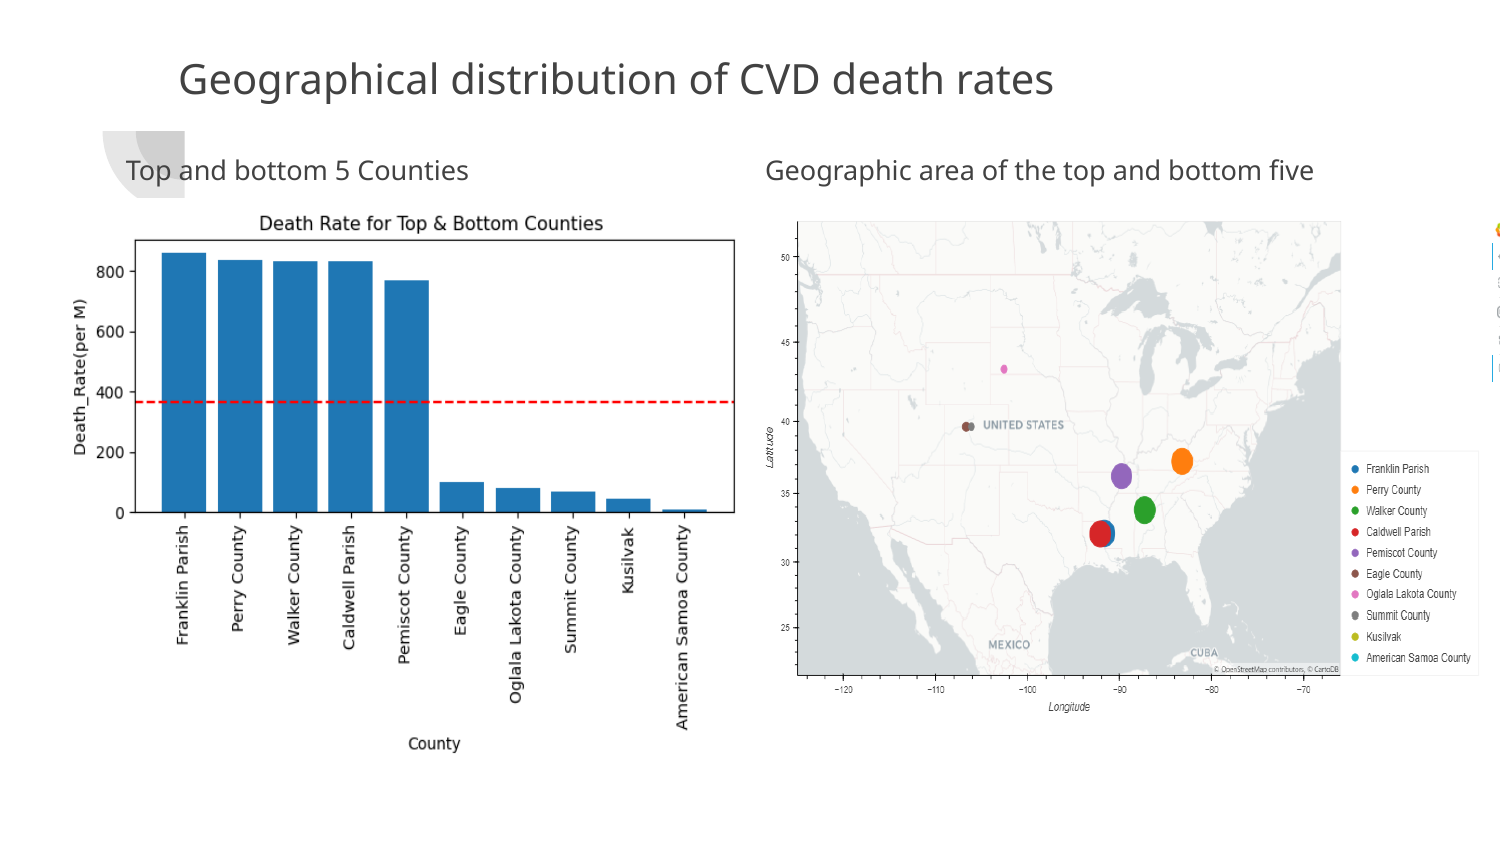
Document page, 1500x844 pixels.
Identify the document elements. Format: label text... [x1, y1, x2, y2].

picture [57, 197, 1500, 772]
text_box Top and bottom 5 Counties [110, 140, 579, 167]
title Geographical distribution of CVD death rates [163, 30, 1317, 114]
text_box Geographic area of the top and bottom five [750, 140, 1384, 167]
